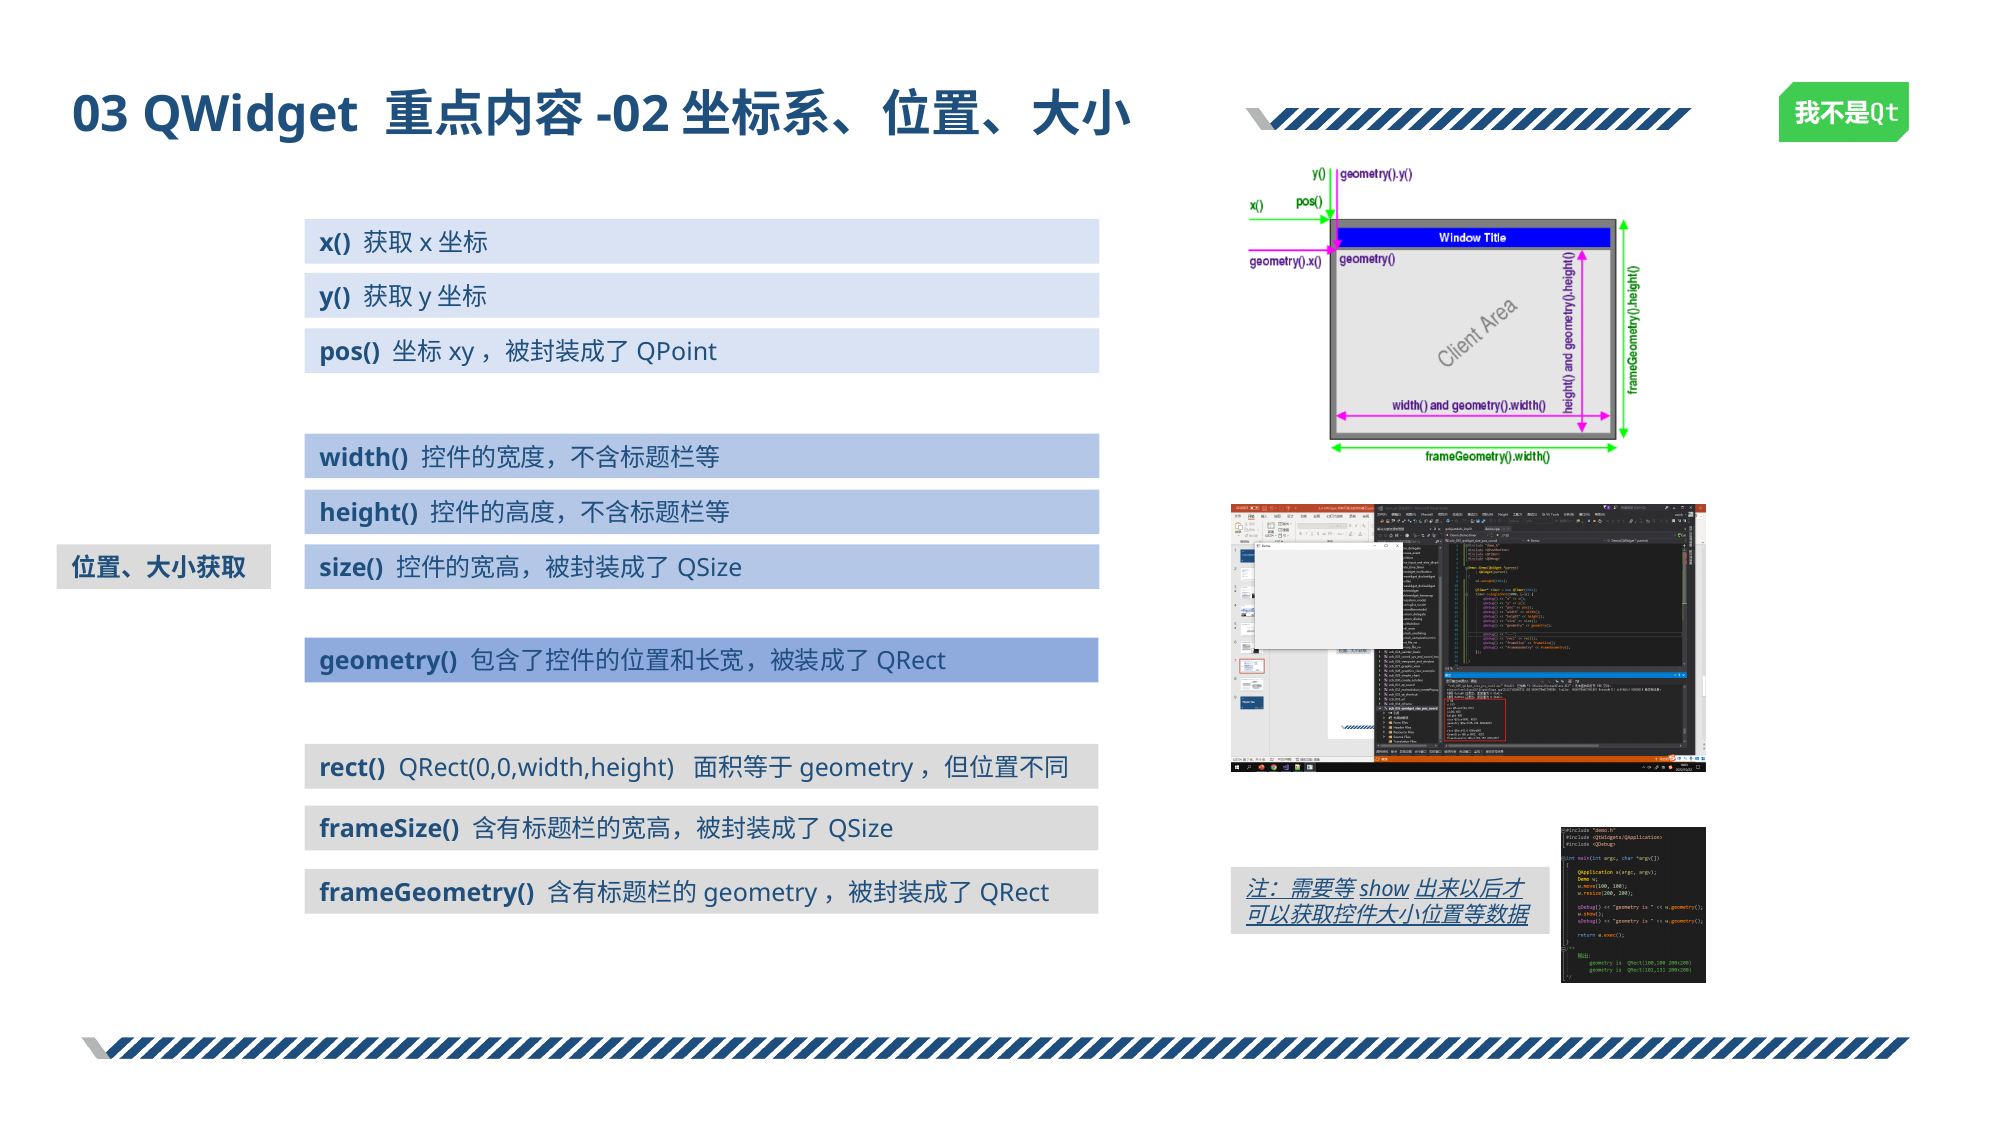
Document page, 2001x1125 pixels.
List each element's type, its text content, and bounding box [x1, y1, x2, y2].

picture [1779, 82, 1909, 142]
picture [1561, 827, 1706, 983]
text_box frameGeometry() 含有标题栏的geometry，被封装成了QRect [304, 868, 1099, 914]
text_box 03 QWidget 重点内容-02坐标系、位置、大小 [57, 73, 1147, 149]
text_box rect() QRect(0,0,width,height) 面积等于geometry，但位置不同 [304, 743, 1099, 789]
text_box y() 获取y坐标 [304, 272, 1100, 318]
text_box x() 获取x坐标 [304, 219, 1100, 264]
text_box height() 控件的高度，不含标题栏等 [304, 489, 1100, 535]
text_box 位置、大小获取 [56, 544, 271, 589]
picture [1245, 161, 1646, 470]
picture [1245, 108, 1692, 130]
text_box width() 控件的宽度，不含标题栏等 [304, 433, 1100, 479]
text_box 注：需要等show出来以后才可以获取控件大小位置等数据 [1230, 866, 1550, 934]
picture [81, 1037, 1910, 1059]
picture [1230, 504, 1706, 772]
text_box frameSize() 含有标题栏的宽高，被封装成了QSize [304, 805, 1099, 851]
text_box pos() 坐标xy，被封装成了QPoint [304, 328, 1100, 373]
text_box geometry() 包含了控件的位置和长宽，被装成了QRect [304, 637, 1099, 683]
text_box size() 控件的宽高，被封装成了QSize [304, 544, 1100, 589]
